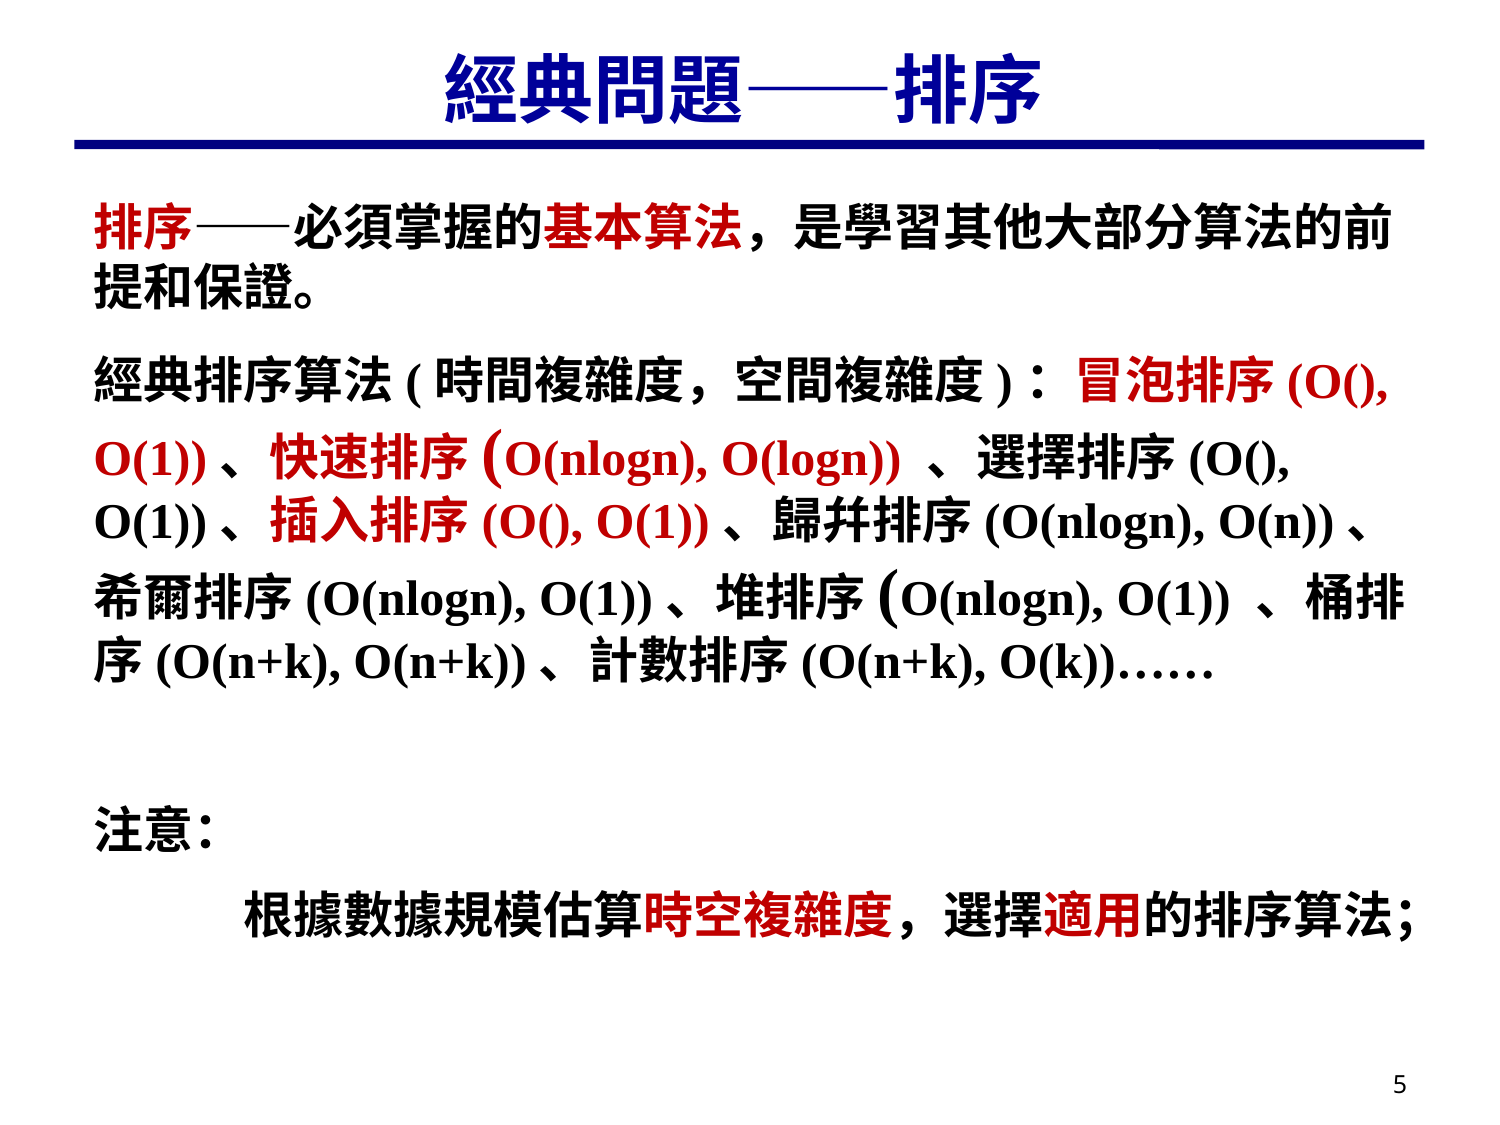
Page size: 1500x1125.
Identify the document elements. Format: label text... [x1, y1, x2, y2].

title 經典問題——排序 [50, 24, 1438, 150]
